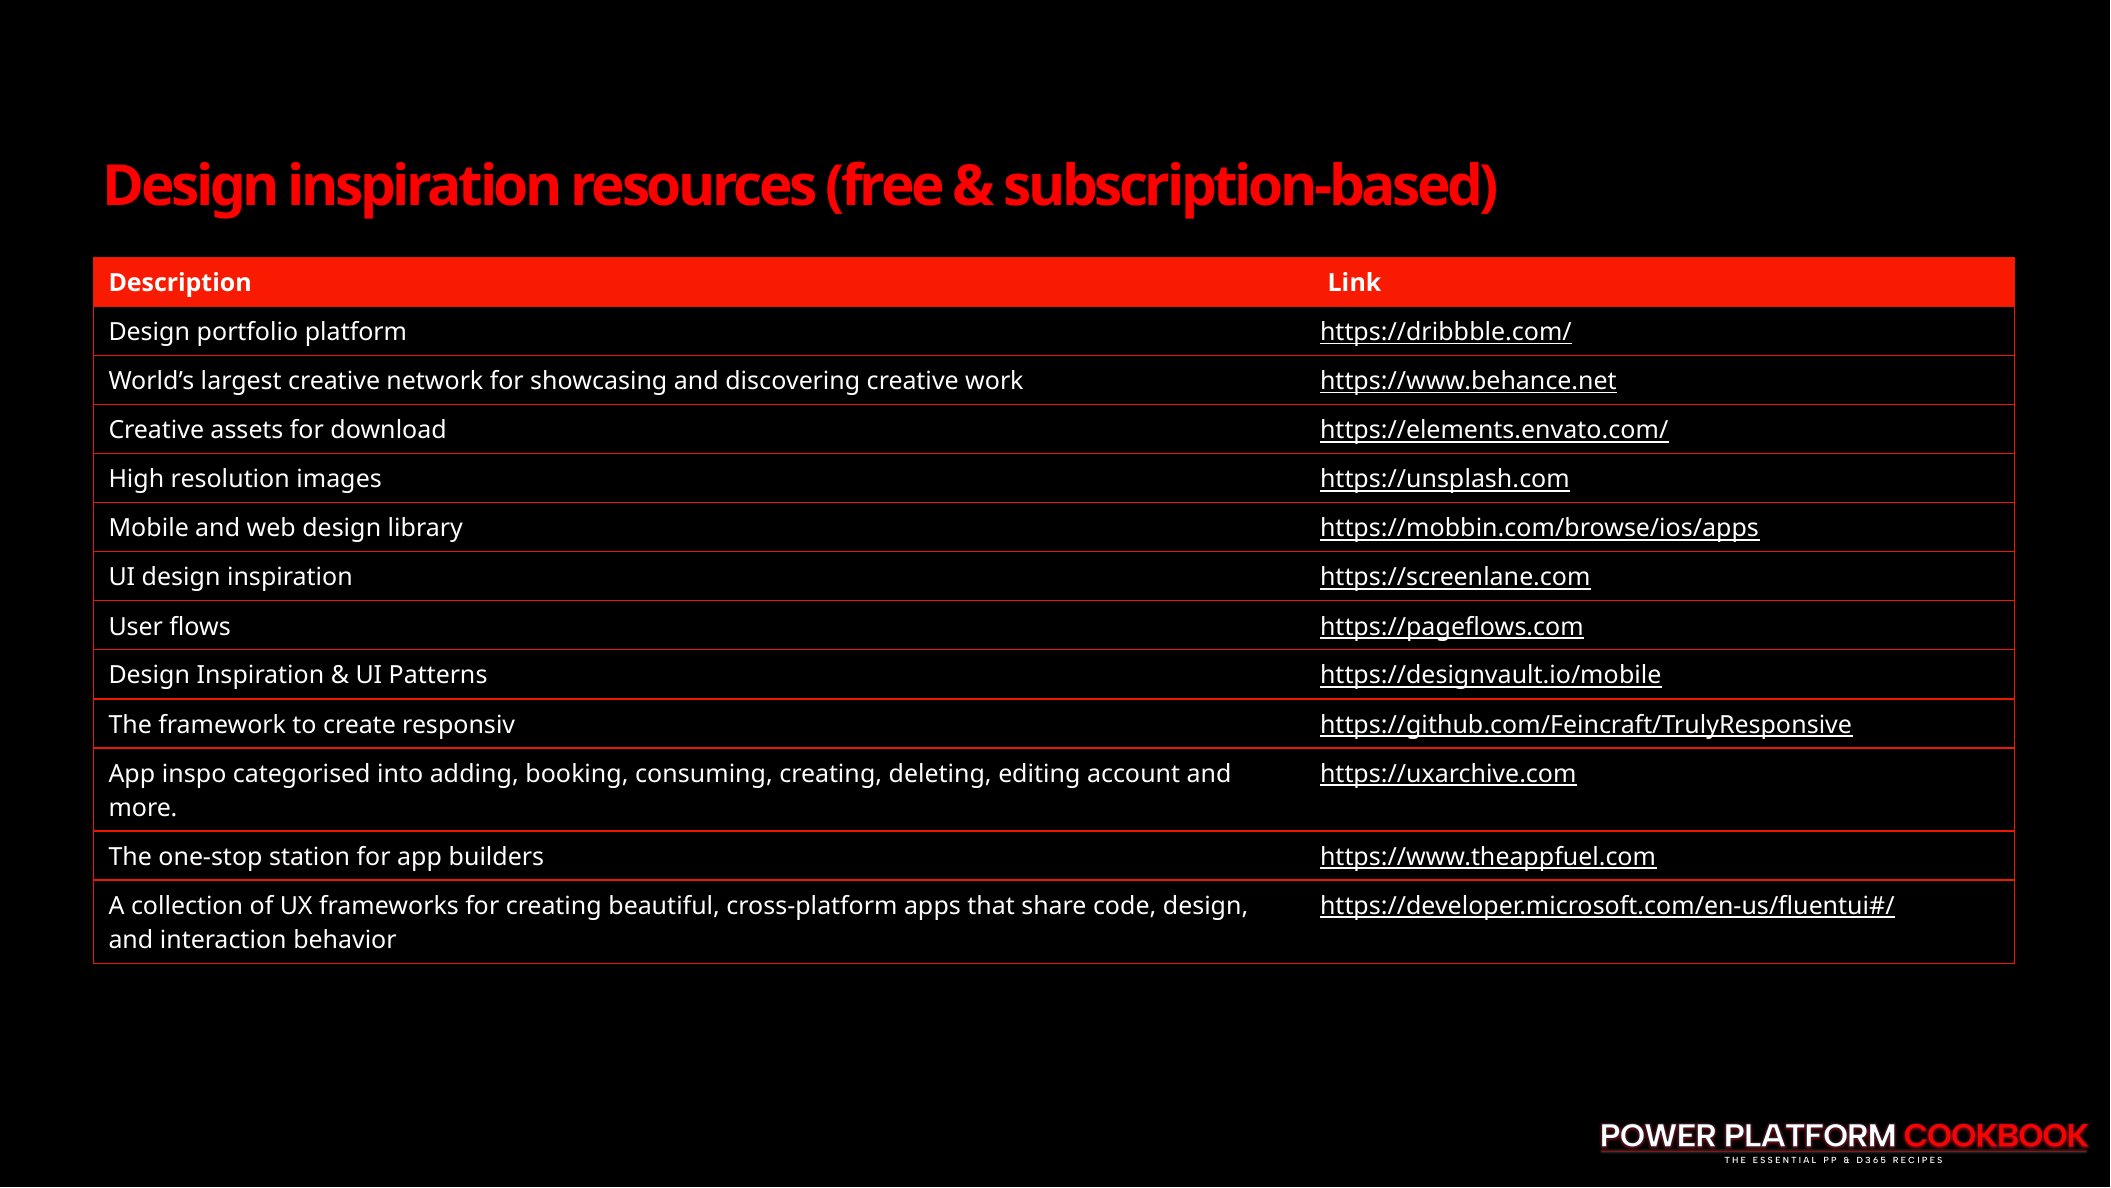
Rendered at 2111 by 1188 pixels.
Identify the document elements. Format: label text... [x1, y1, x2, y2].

table_cell https://pageflows.com [1312, 601, 2014, 649]
table_cell https://designvault.io/mobile [1312, 650, 2014, 698]
table_cell UI design inspiration [94, 552, 1312, 600]
table_cell https://www.theappfuel.com [1312, 832, 2014, 879]
table_cell The one-stop station for app builders [94, 832, 1312, 879]
table_cell A collection of UX frameworks for creating beautiful, cross-platform apps that share code, design, and interaction behavior [94, 881, 1312, 963]
table_cell https://screenlane.com [1312, 552, 2014, 600]
table_cell https://dribbble.com/ [1312, 307, 2014, 355]
table_cell App inspo categorised into adding, booking, consuming, creating, deleting, editing account and more. [94, 749, 1312, 830]
table_cell https://mobbin.com/browse/ios/apps [1312, 503, 2014, 551]
table_cell Mobile and web design library [94, 503, 1312, 551]
table_cell https://unsplash.com [1312, 454, 2014, 502]
picture [1594, 1105, 2097, 1187]
table_header Description [94, 258, 1312, 306]
table_cell https://uxarchive.com [1312, 749, 2014, 830]
table_cell World’s largest creative network for showcasing and discovering creative work [94, 356, 1312, 404]
table_cell User flows [94, 601, 1312, 649]
table_cell Design Inspiration & UI Patterns [94, 650, 1312, 698]
table_cell https://github.com/Feincraft/TrulyResponsive [1312, 700, 2014, 747]
table_cell High resolution images [94, 454, 1312, 502]
table_cell Design portfolio platform [94, 307, 1312, 355]
table_cell https://elements.envato.com/ [1312, 405, 2014, 453]
table_cell Creative assets for download [94, 405, 1312, 453]
table_cell https://developer.microsoft.com/en-us/fluentui#/ [1312, 881, 2014, 963]
table_cell The framework to create responsiv [94, 700, 1312, 747]
title Design inspiration resources (free & subscription-based) [65, 115, 2033, 258]
table_cell https://www.behance.net [1312, 356, 2014, 404]
table_header Link [1312, 258, 2014, 306]
